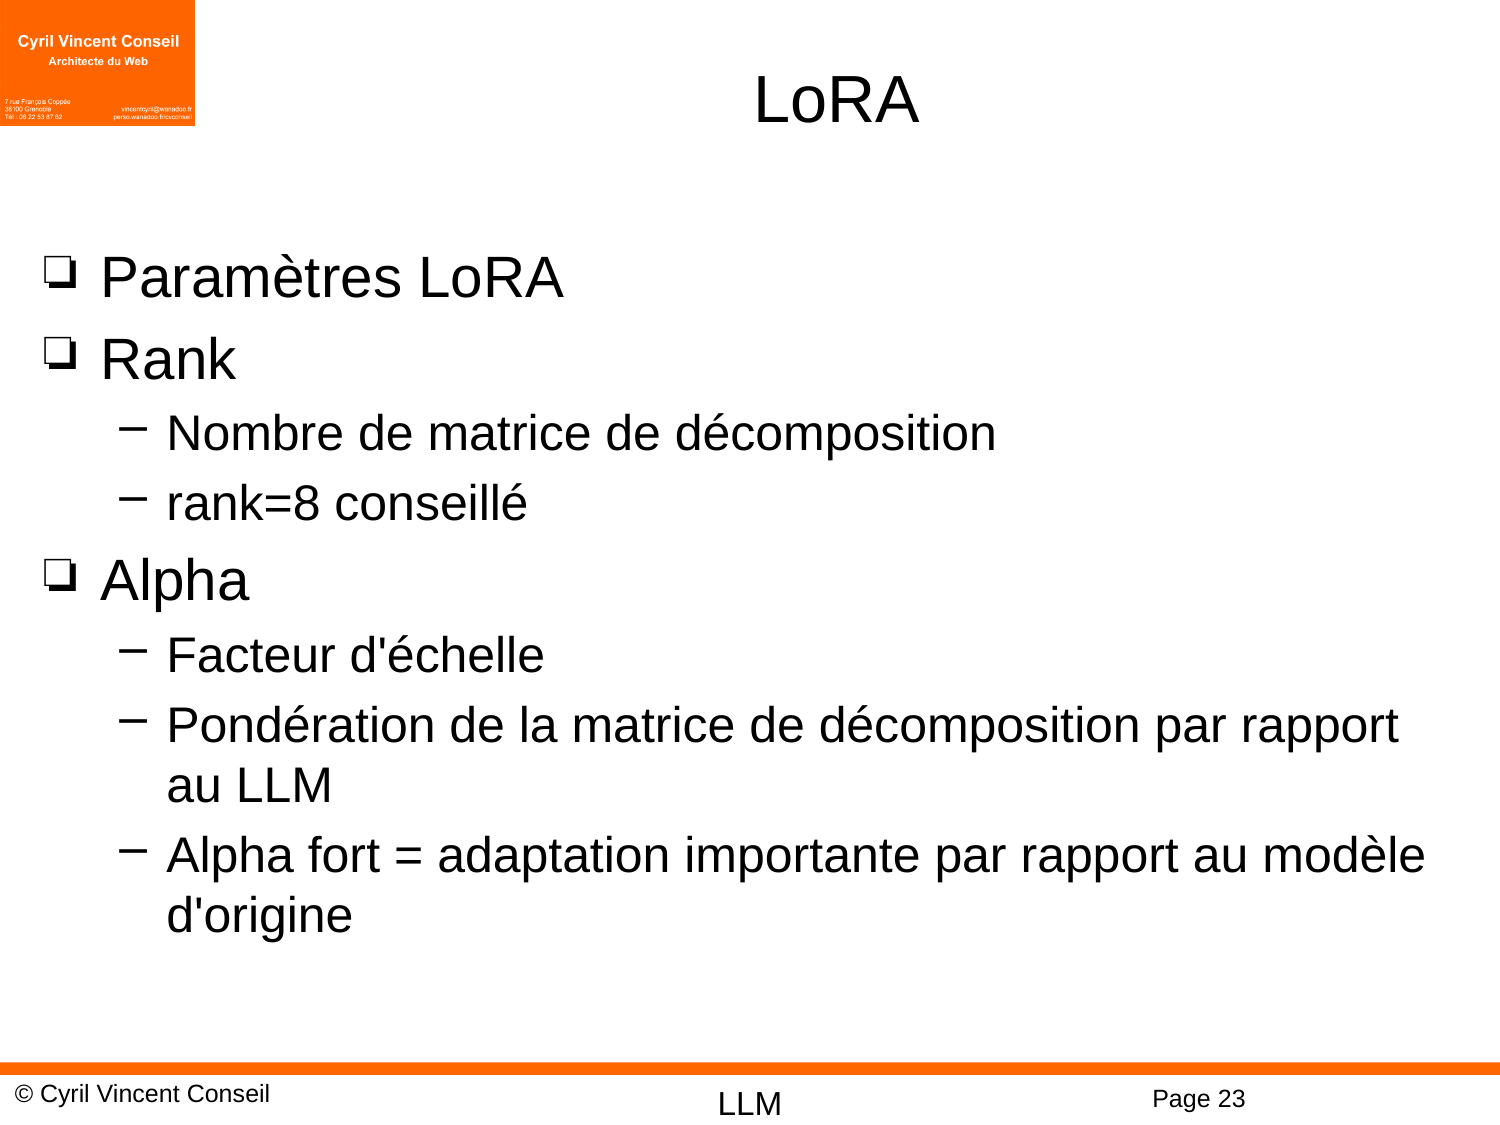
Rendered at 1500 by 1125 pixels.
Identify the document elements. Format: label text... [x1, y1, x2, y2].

list Paramètres LoRA Rank Nombre de matrice de décomposition rank=8 conseillé Alpha Facteur d'échelle Pondération de la matrice de décomposition par rapport au LLM Alpha fort = adaptation importante par rapport au modèle d'origine [29, 231, 1468, 1059]
picture [0, 0, 195, 126]
title LoRA [194, 2, 1480, 190]
